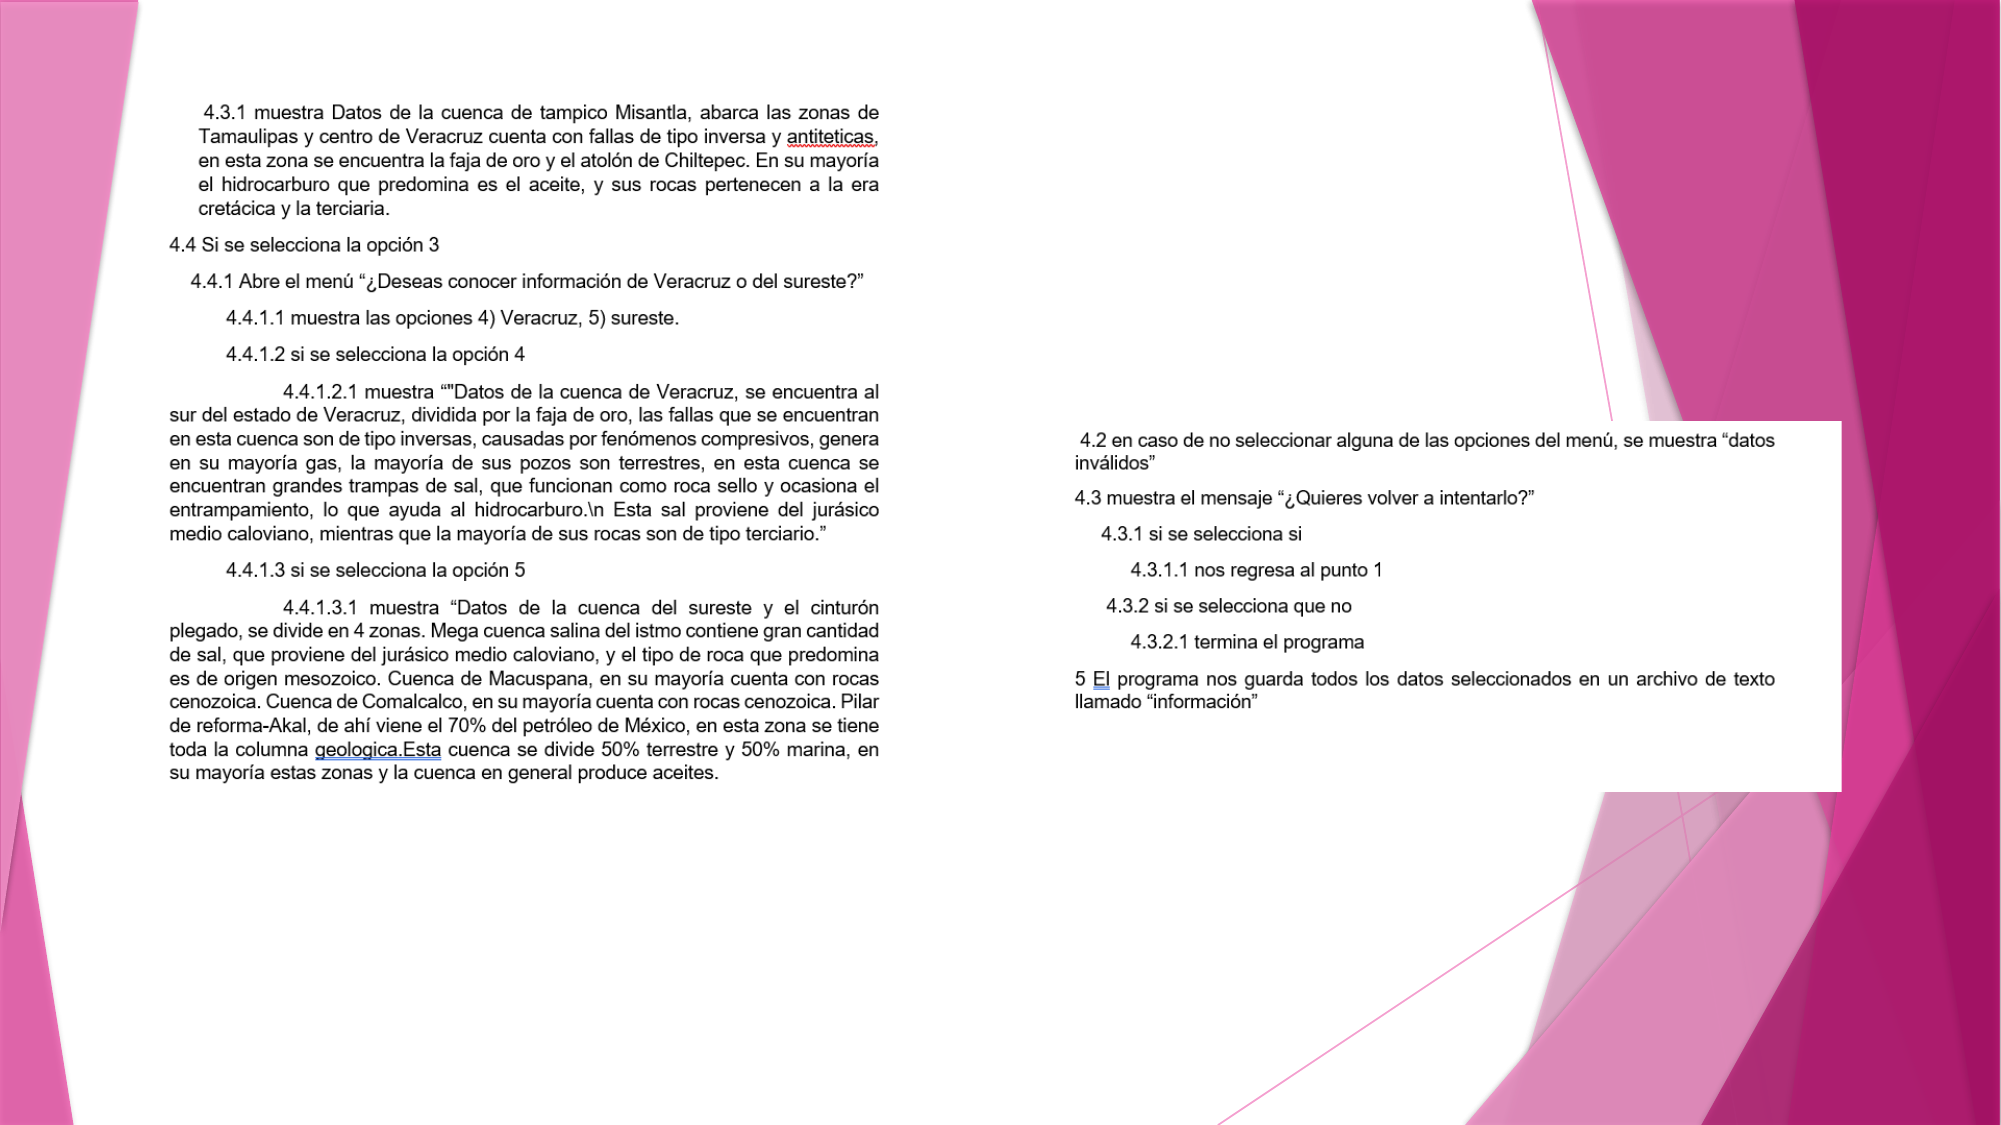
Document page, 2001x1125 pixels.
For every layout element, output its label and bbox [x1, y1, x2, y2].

picture [146, 85, 983, 792]
picture [1039, 420, 1843, 793]
text_box [0, 0, 2000, 1125]
